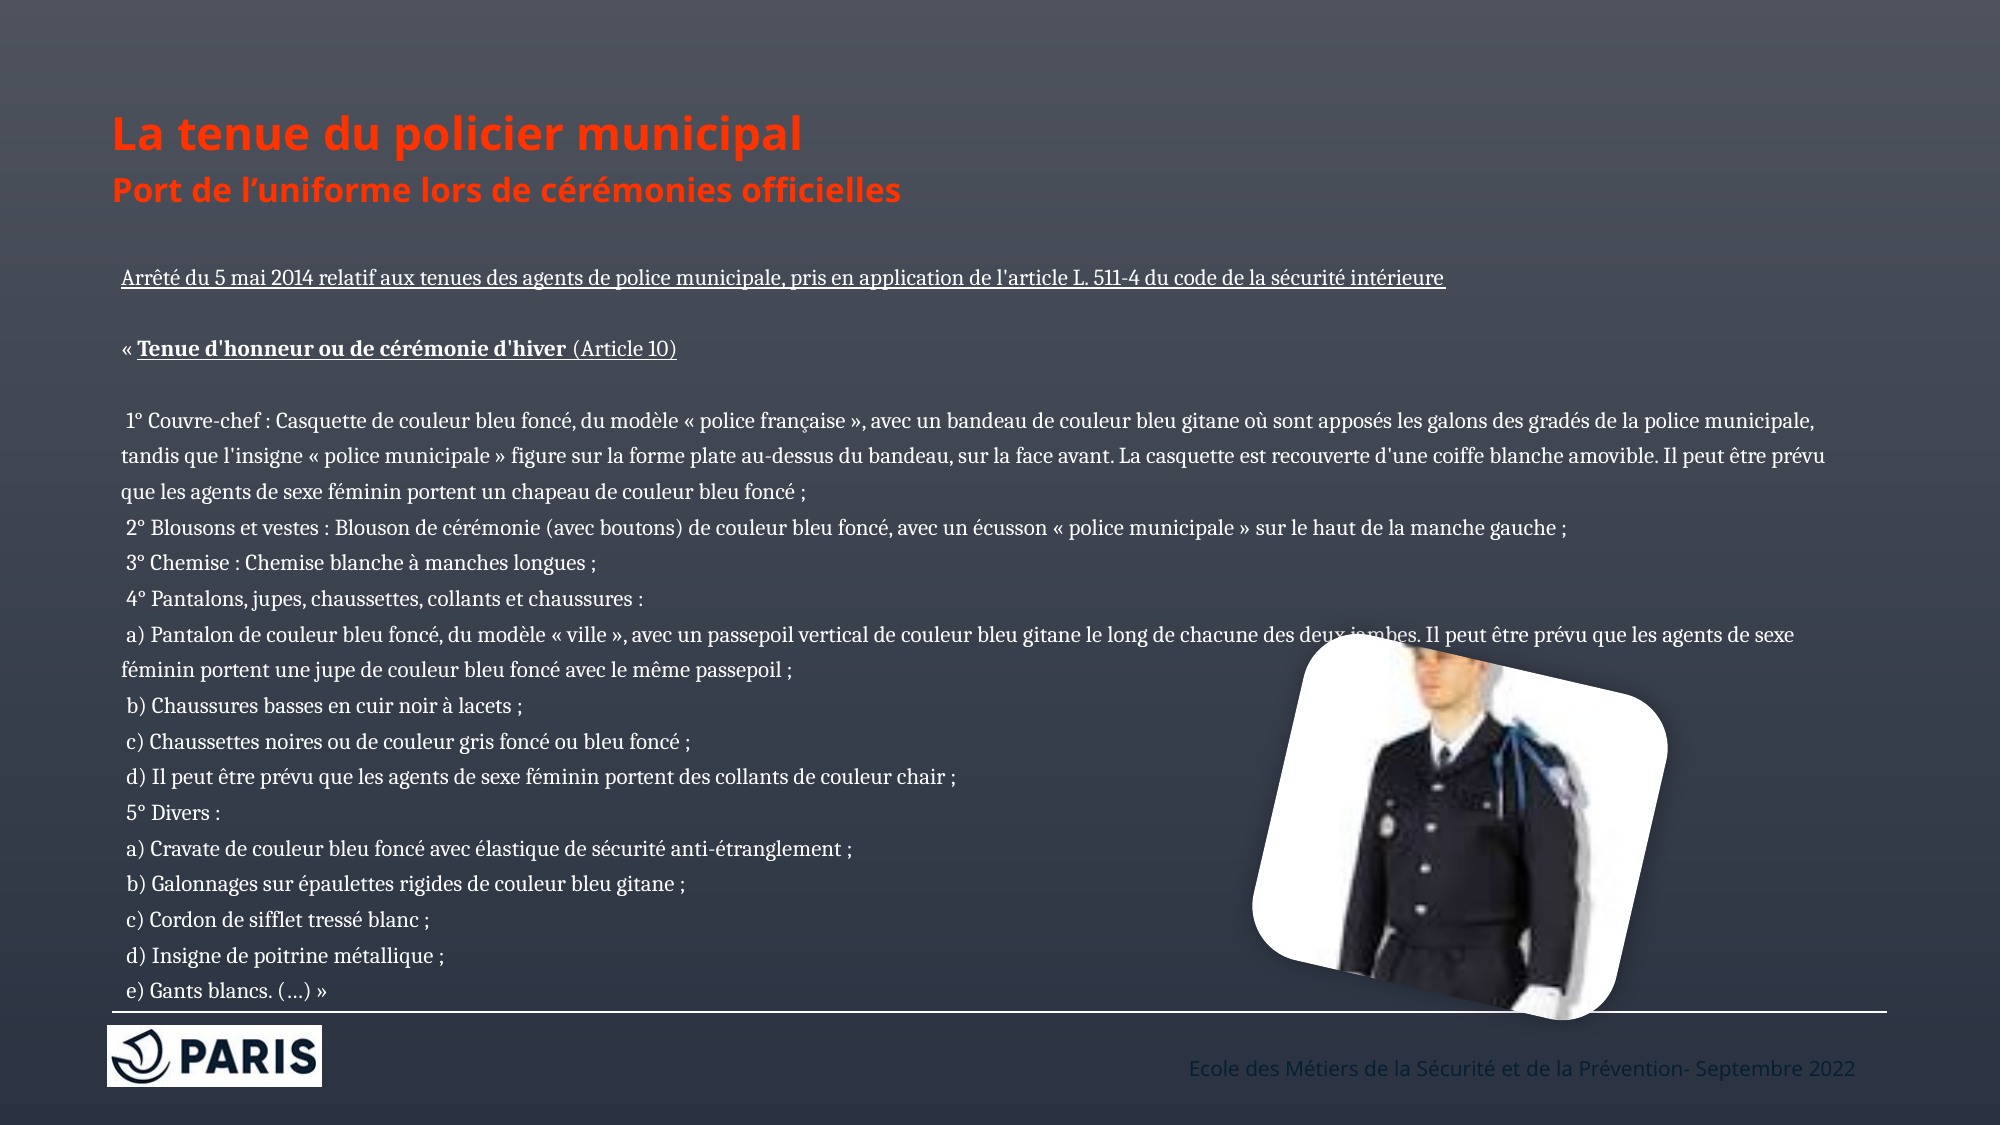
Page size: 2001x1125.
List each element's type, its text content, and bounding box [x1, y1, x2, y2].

picture [107, 1025, 322, 1087]
footer Ecole des Métiers de la Sécurité et de la Prévention- Septembre 2022 [866, 1045, 1871, 1087]
list Port de l’uniforme lors de cérémonies officielles [96, 166, 1869, 217]
list Arrêté du 5 mai 2014 relatif aux tenues des agents de police municipale, pris en application de l'article L. 511-4 du code de la sécurité intérieure « Tenue d'honneur ou de cérémonie d'hiver (Article 10) 1° Couvre-chef : Casquette de couleur bleu foncé, du modèle « police française », avec un bandeau de couleur bleu gitane où sont apposés les galons des gradés de la police municipale, tandis que l'insigne « police municipale » figure sur la forme plate au-dessus du bandeau, sur la face avant. La casquette est recouverte d'une coiffe blanche amovible. Il peut être prévu que les agents de sexe féminin portent un chapeau de couleur bleu foncé ; 2° Blousons et vestes : Blouson de cérémonie (avec boutons) de couleur bleu foncé, avec un écusson « police municipale » sur le haut de la manche gauche ; 3° Chemise : Chemise blanche à manches longues ; 4° Pantalons, jupes, chaussettes, collants et chaussures : a) Pantalon de couleur bleu foncé, du modèle « ville », avec un passepoil vertical de couleur bleu gitane le long de chacune des deux jambes. Il peut être prévu que les agents de sexe féminin portent une jupe de couleur bleu foncé avec le même passepoil ; b) Chaussures basses en cuir noir à lacets ; c) Chaussettes noires ou de couleur gris foncé ou bleu foncé ; d) Il peut être prévu que les agents de sexe féminin portent des collants de couleur chair ; 5° Divers : a) Cravate de couleur bleu foncé avec élastique de sécurité anti-étranglement ; b) Galonnages sur épaulettes rigides de couleur bleu gitane ; c) Cordon de sifflet tressé blanc ; d) Insigne de poitrine métallique ; e) Gants blancs. (…) » [106, 246, 1869, 1008]
picture [1252, 633, 1668, 1021]
title La tenue du policier municipal [96, 88, 1869, 166]
